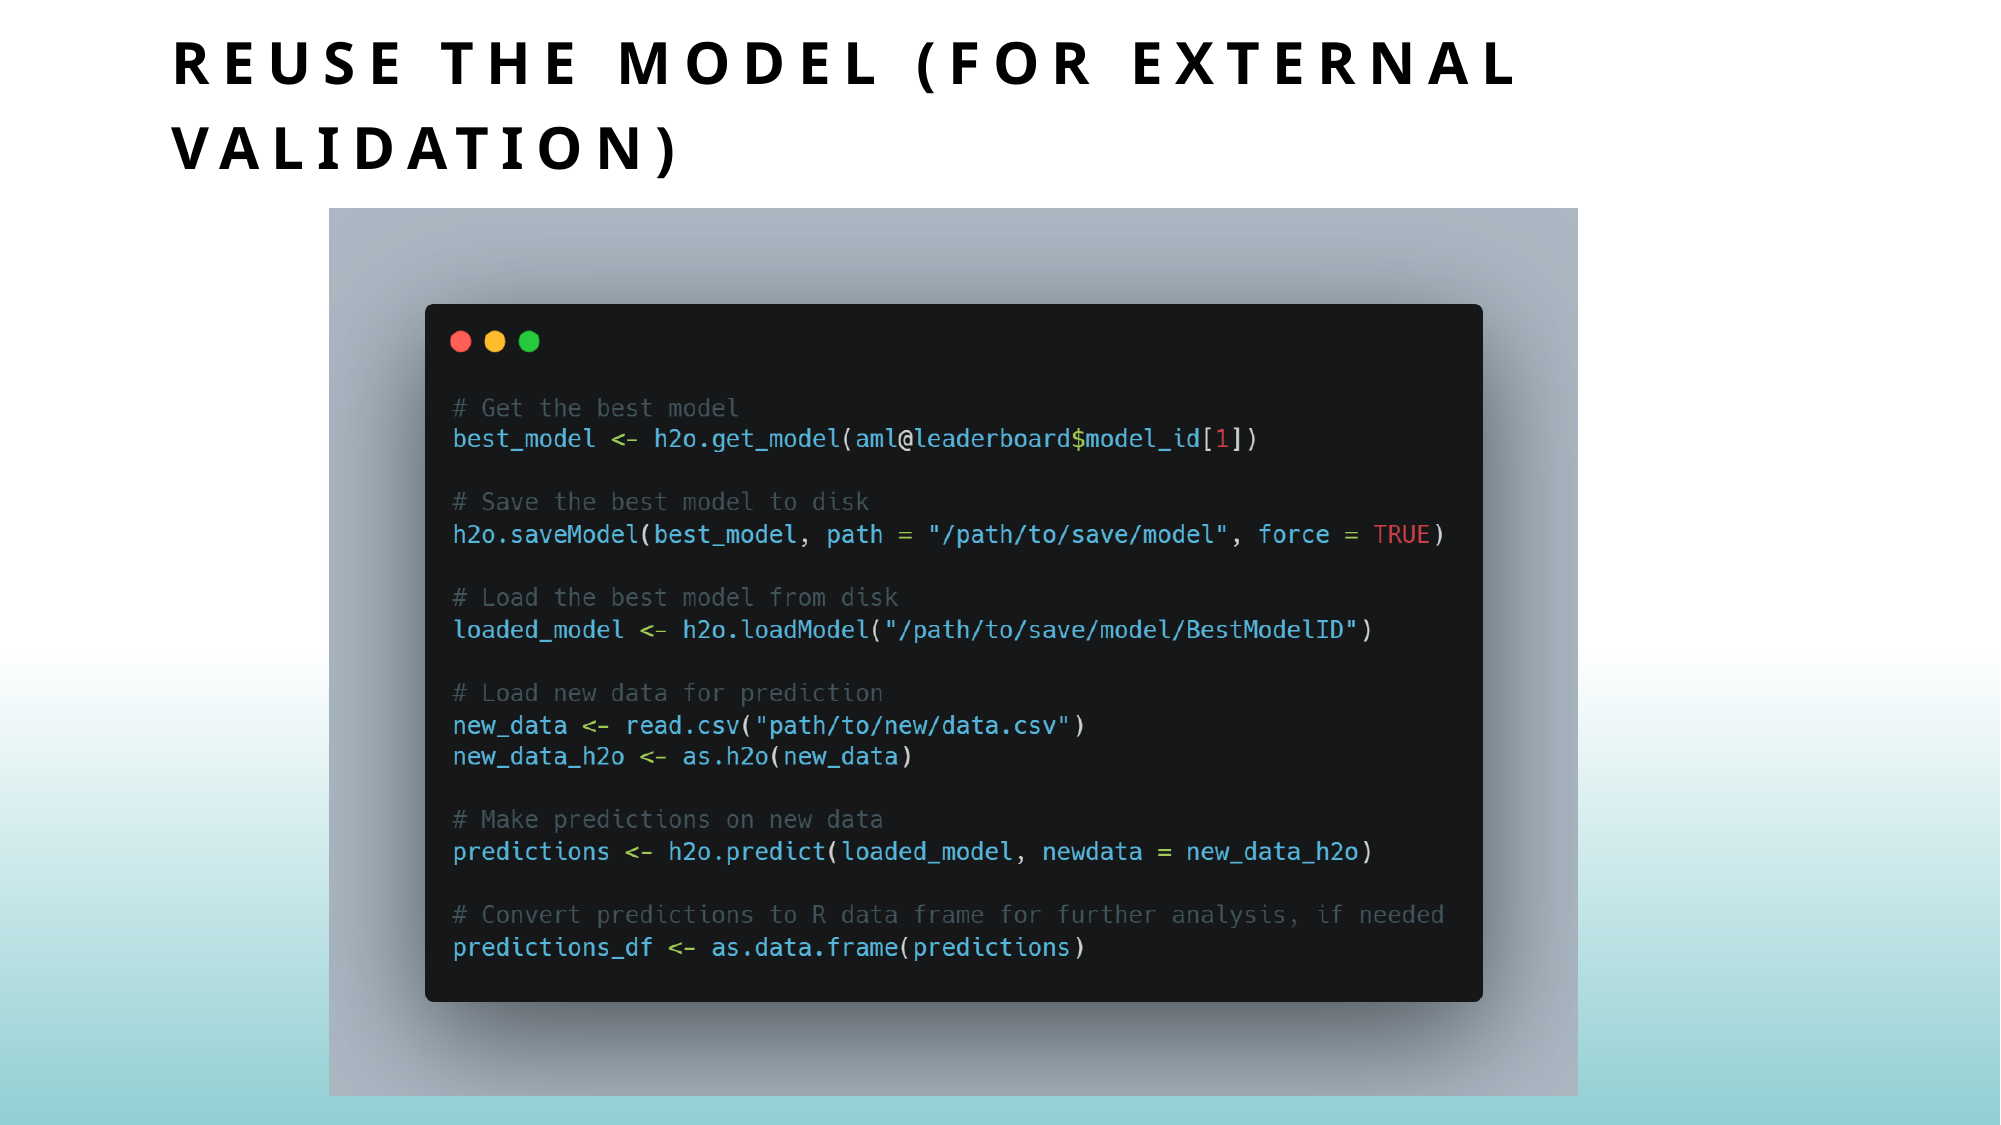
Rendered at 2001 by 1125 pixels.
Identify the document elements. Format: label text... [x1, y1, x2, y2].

title Reuse the model (for external validation) [156, 0, 1844, 189]
picture [329, 207, 1578, 1097]
